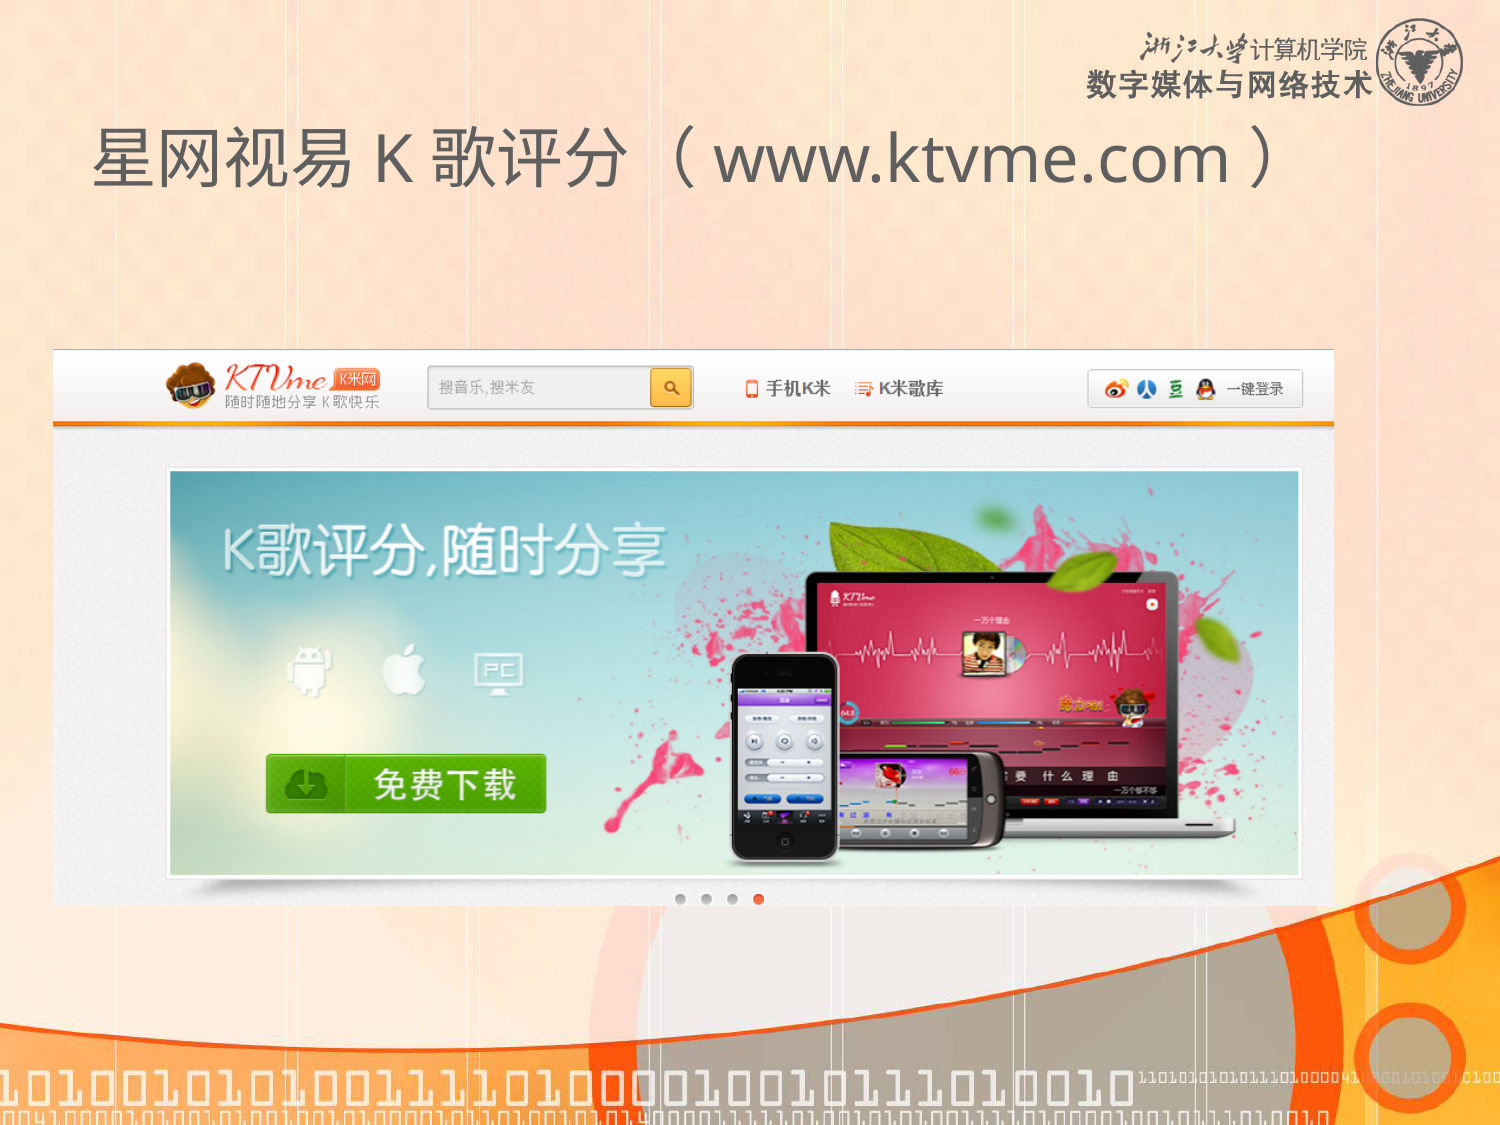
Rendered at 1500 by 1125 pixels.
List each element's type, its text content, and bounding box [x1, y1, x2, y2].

picture [0, 0, 1500, 1125]
title 星网视易K歌评分（www.ktvme.com） [74, 77, 1426, 233]
